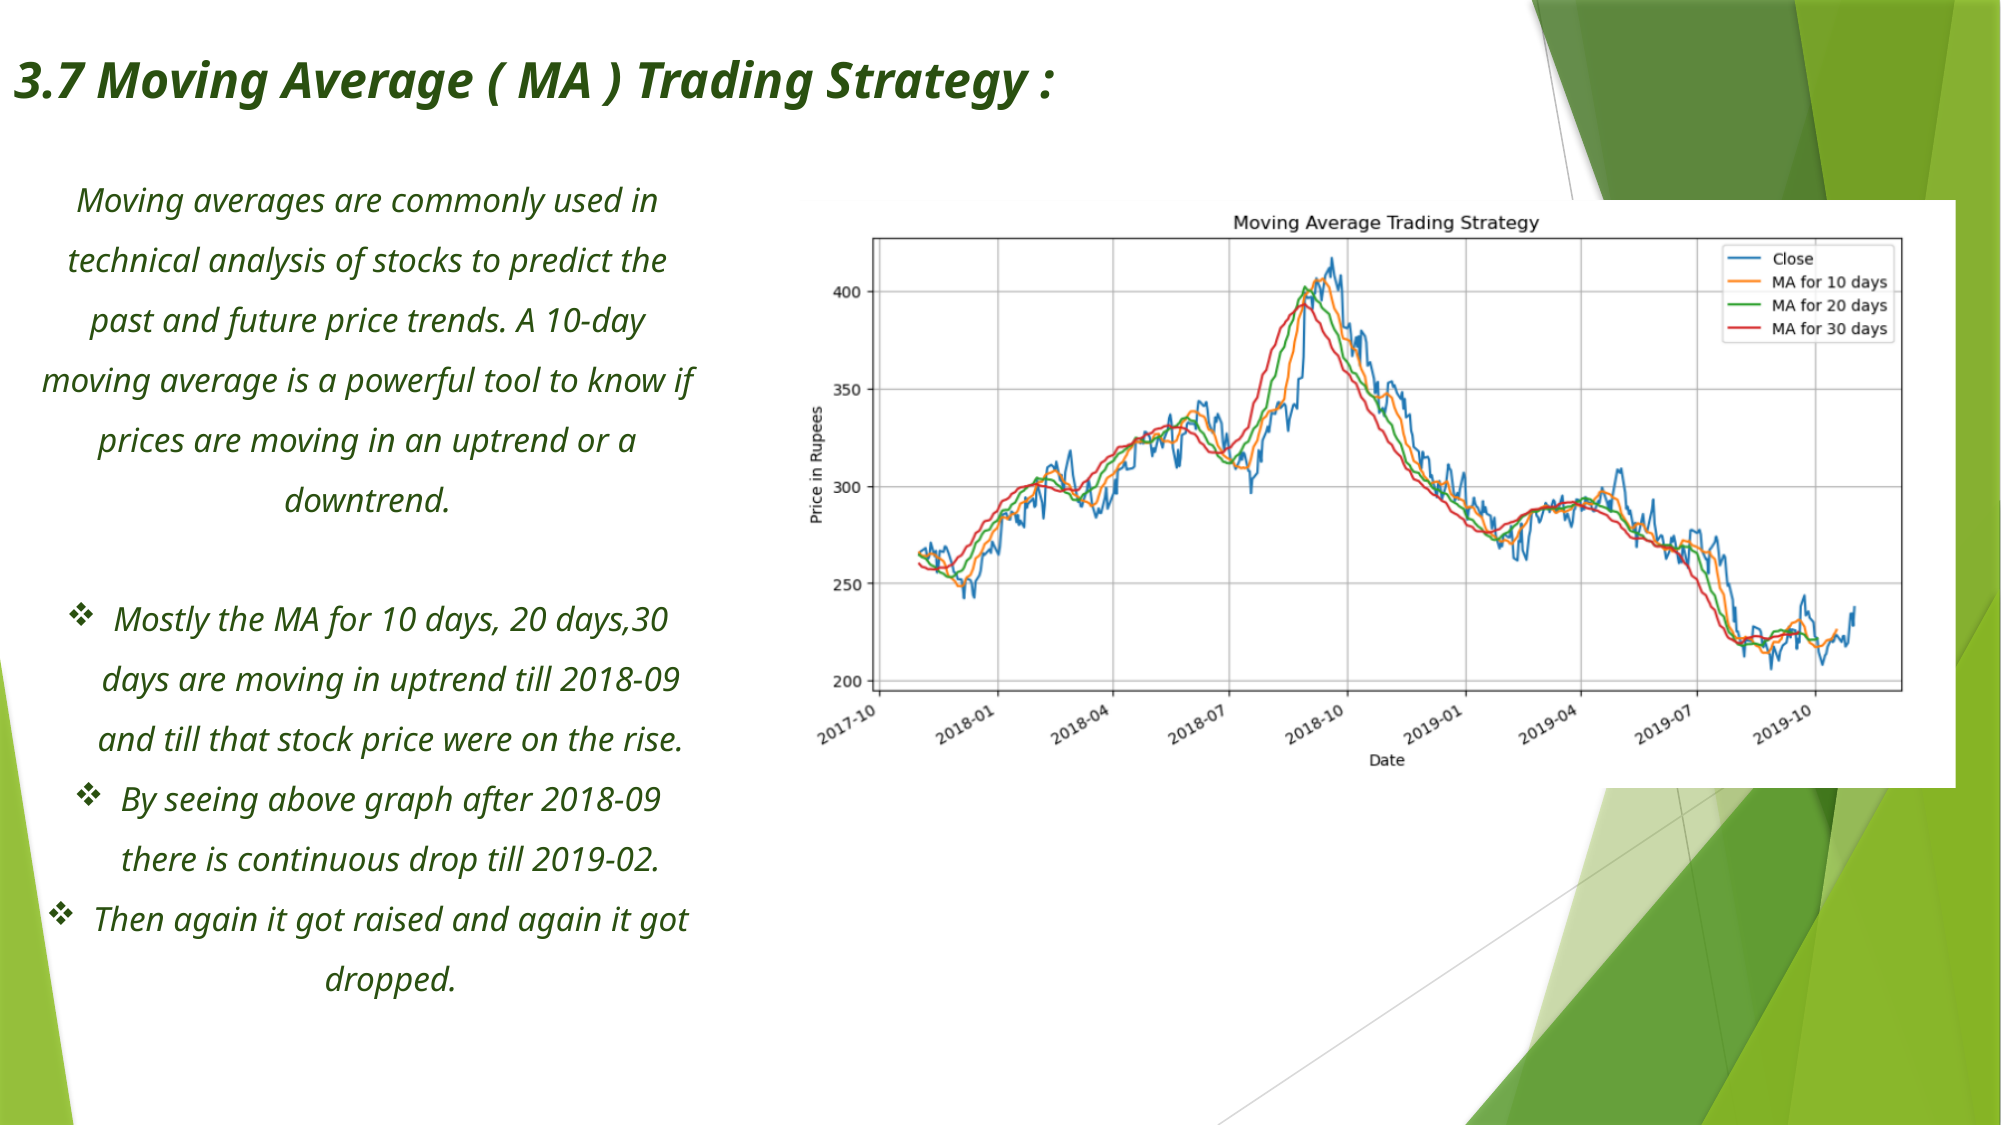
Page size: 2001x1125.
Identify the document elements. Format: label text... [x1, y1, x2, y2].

picture [716, 200, 1957, 788]
text_box 3.7 Moving Average ( MA ) Trading Strategy : [0, 41, 1178, 116]
text_box Moving averages are commonly used in technical analysis of stocks to predict the past and future price trends. A 10-day moving average is a powerful tool to know if prices are moving in an uptrend or a downtrend. Mostly the MA for 10 days, 20 days,30 days are moving in uptrend till 2018-09 and till that stock price were on the rise. By seeing above graph after 2018-09 there is continuous drop till 2019-02. Then again it got raised and again it got dropped. [18, 152, 718, 1006]
